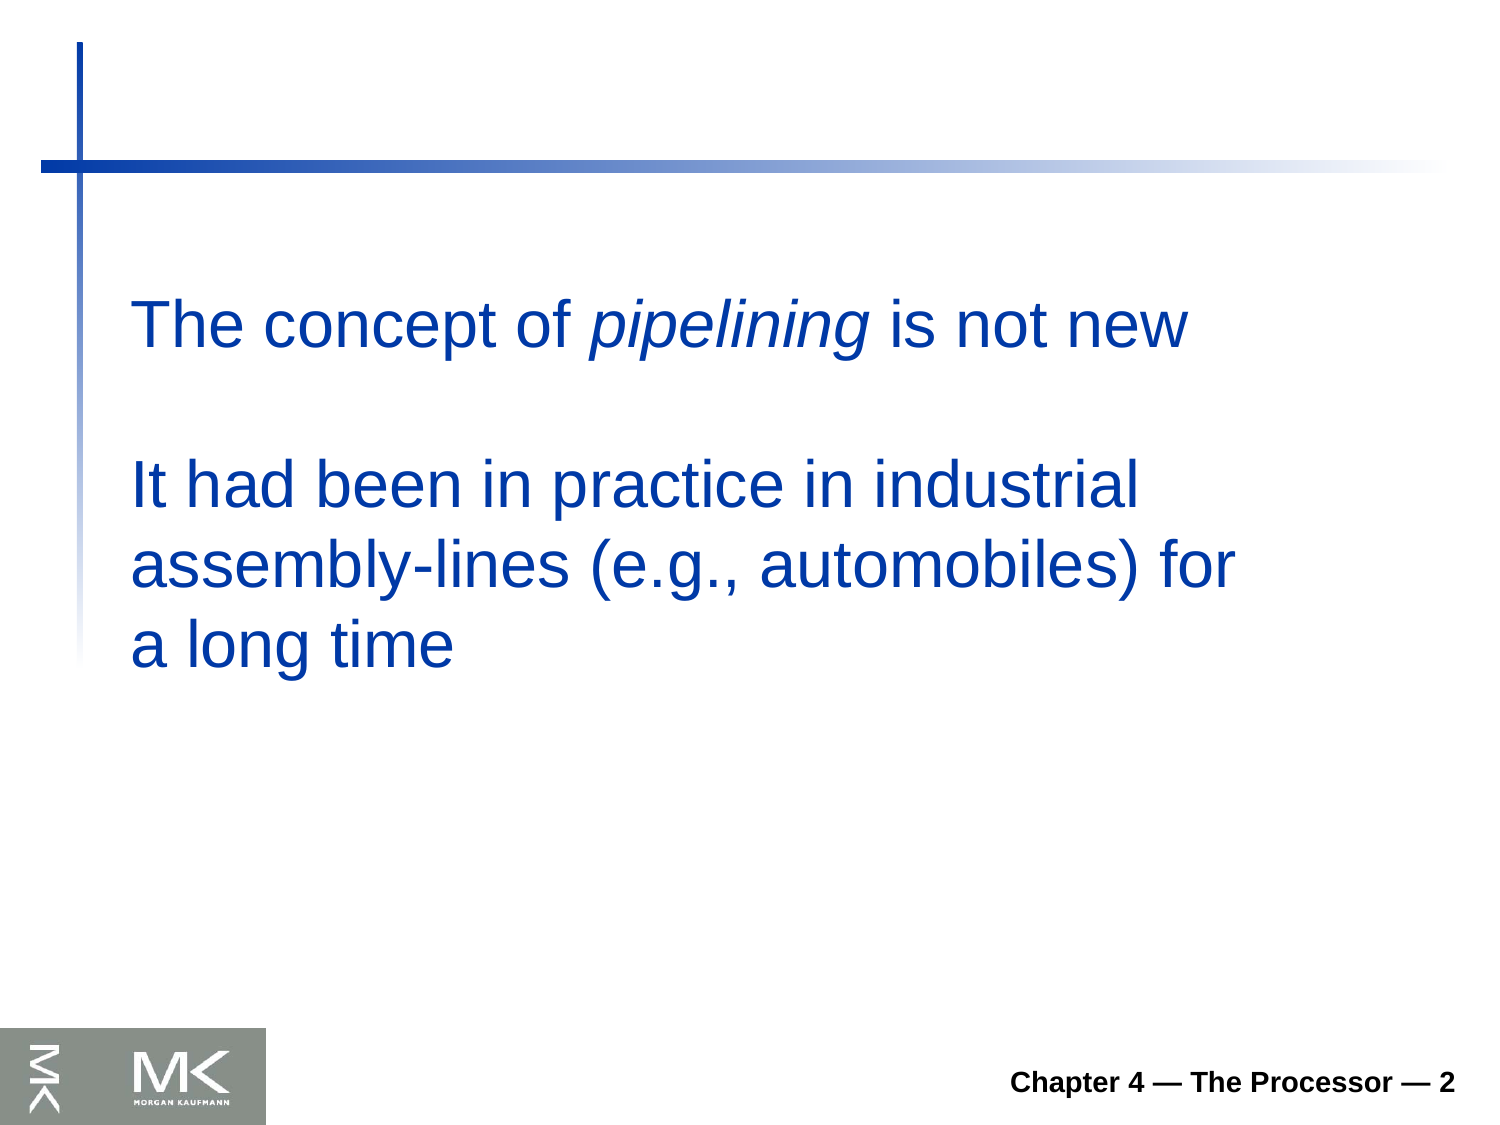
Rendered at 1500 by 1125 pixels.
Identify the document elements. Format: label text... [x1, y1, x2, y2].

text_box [815, 161, 819, 173]
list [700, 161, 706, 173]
footer Chapter 4 — The Processor — 2 [277, 1046, 1471, 1106]
picture [0, 1028, 266, 1125]
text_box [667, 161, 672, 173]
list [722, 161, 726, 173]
text_box [612, 161, 617, 173]
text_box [793, 161, 797, 173]
title The concept of pipelining is not new It had been in practice in industrial assembly-lines (e.g., automobiles) for a long time [115, 266, 1471, 849]
